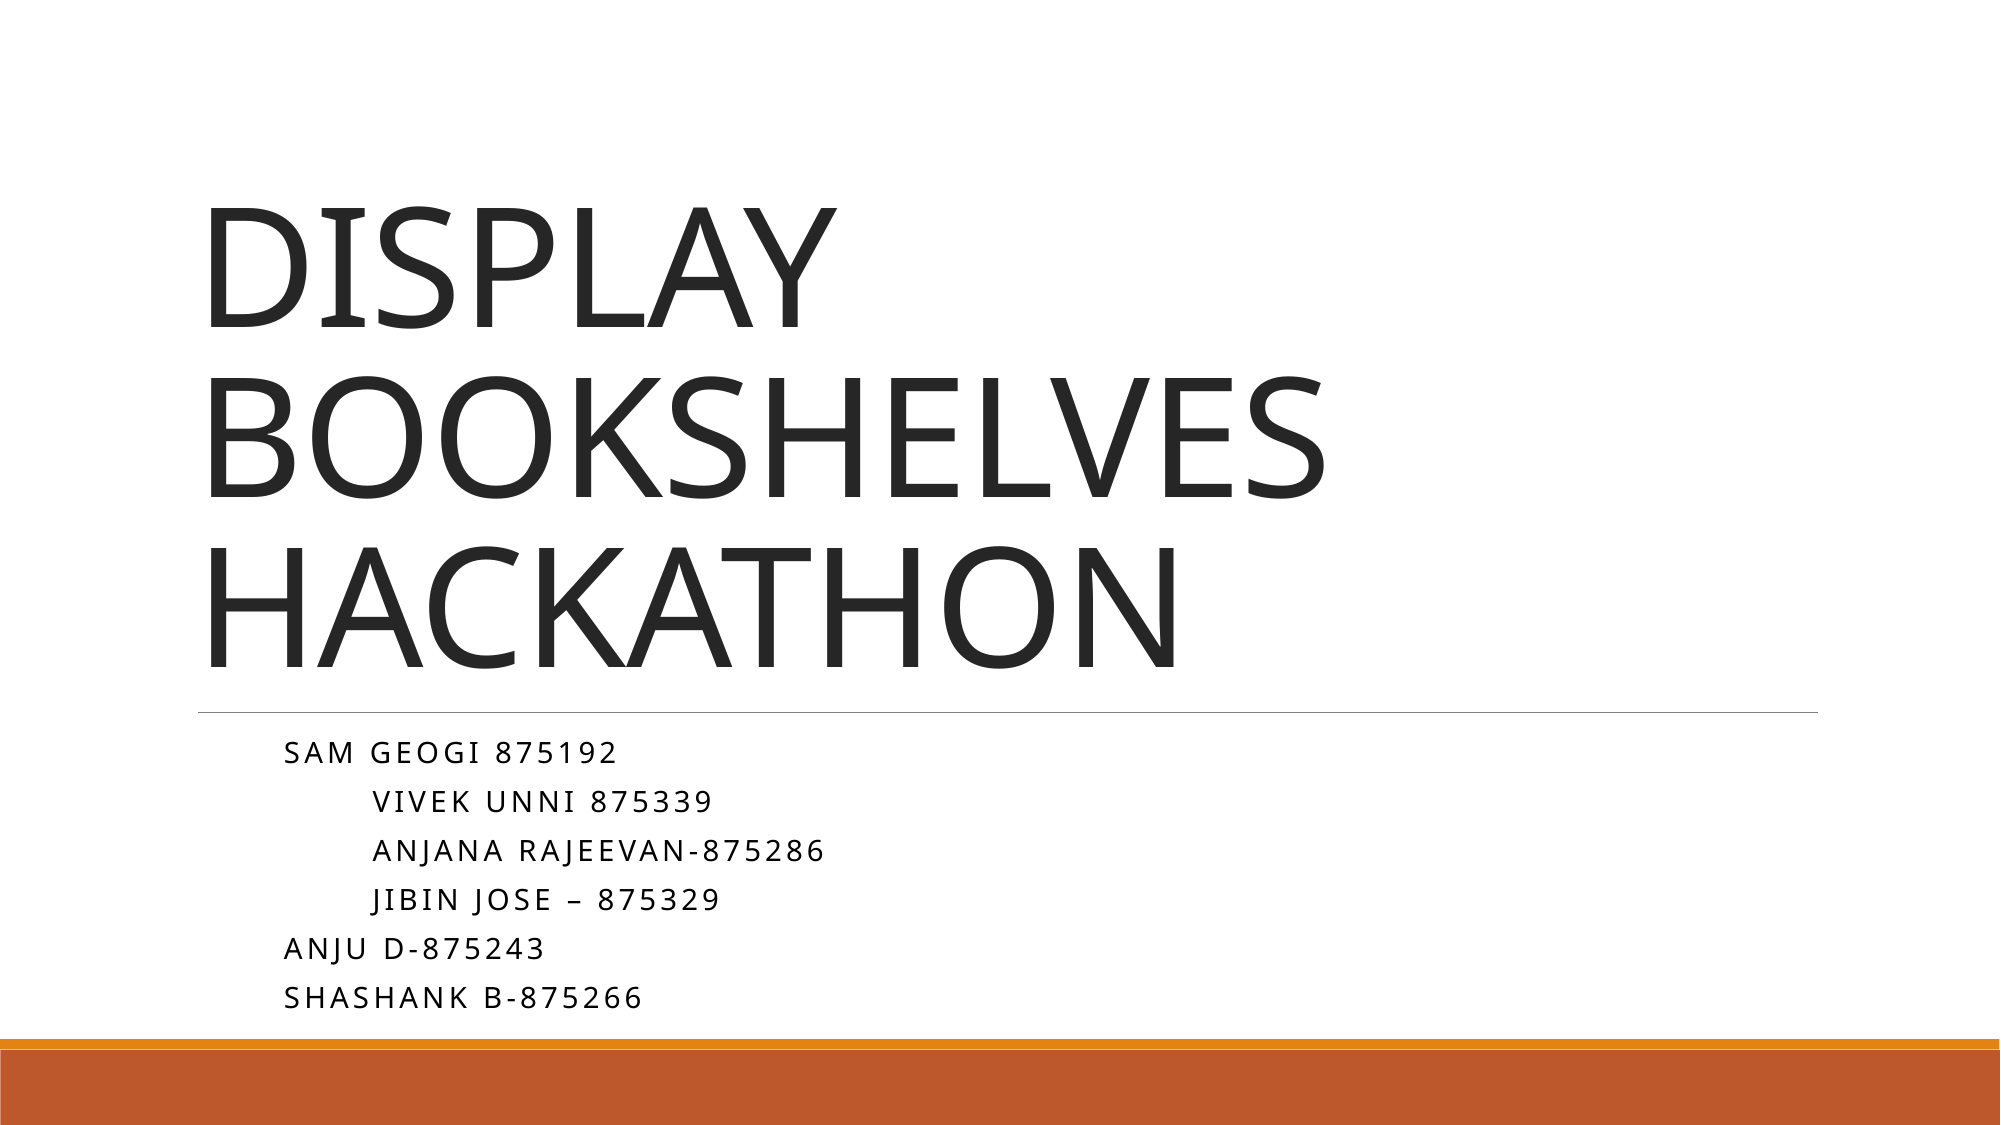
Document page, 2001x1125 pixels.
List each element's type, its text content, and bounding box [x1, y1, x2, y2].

subtitle Sam Geogi 875192 Vivek Unni 875339 Anjana Rajeevan-875286 Jibin Jose – 875329 Anju d-875243 shashank b-875266 [180, 730, 1888, 1027]
title DISPLAY BOOKSHELVES HACKATHON [180, 124, 1830, 710]
